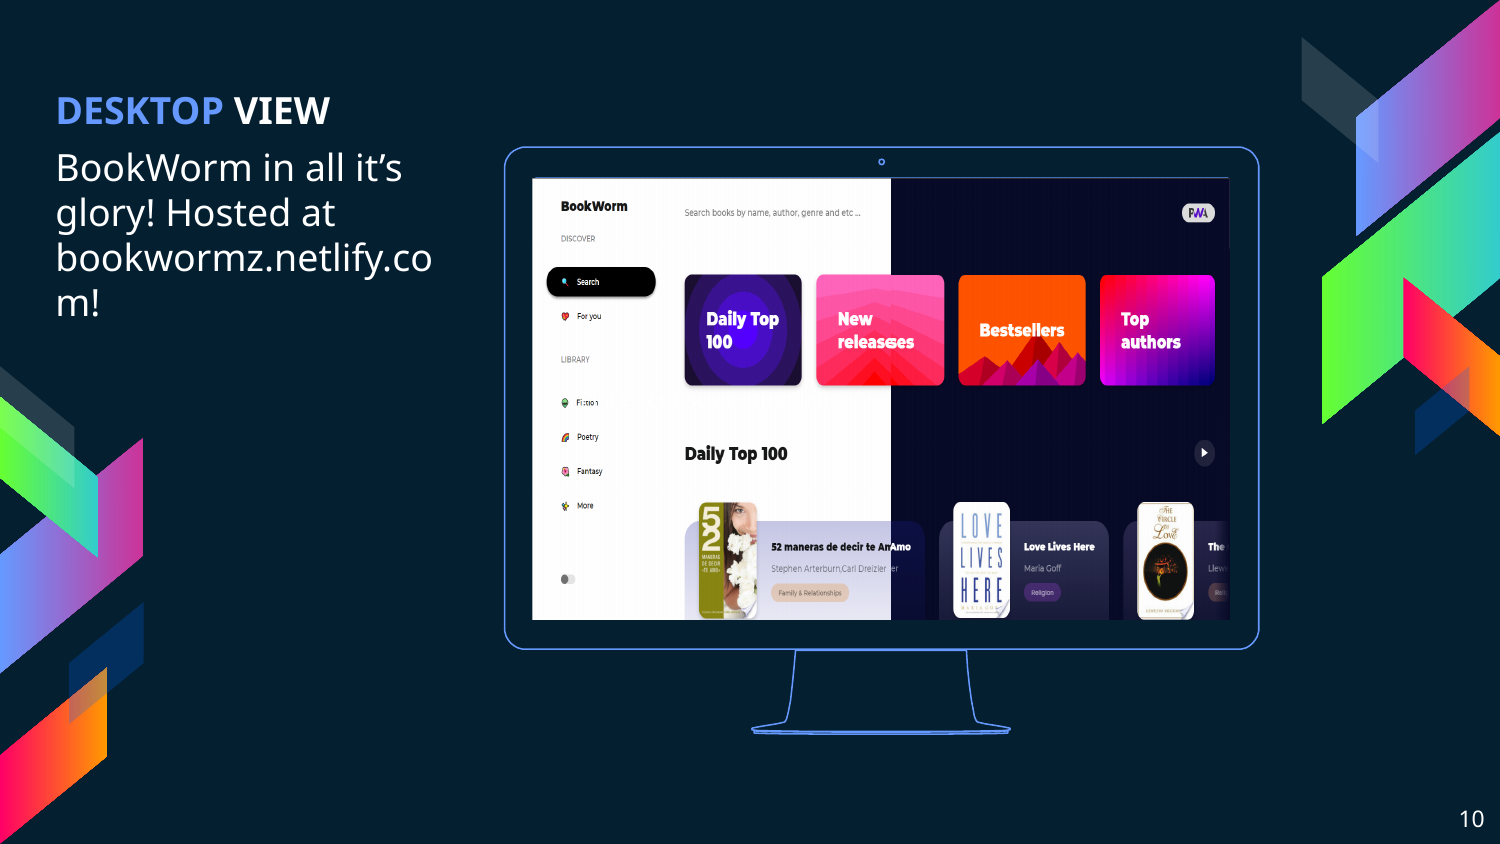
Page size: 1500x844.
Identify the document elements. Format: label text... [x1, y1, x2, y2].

picture [890, 178, 1235, 620]
list DESKTOP VIEW BookWorm in all it’s glory! Hosted at bookwormz.netlify.com! [40, 86, 481, 340]
text_box [504, 147, 1259, 735]
text_box Place your screenshot here [532, 178, 888, 620]
slide_number 10 [1403, 789, 1500, 844]
